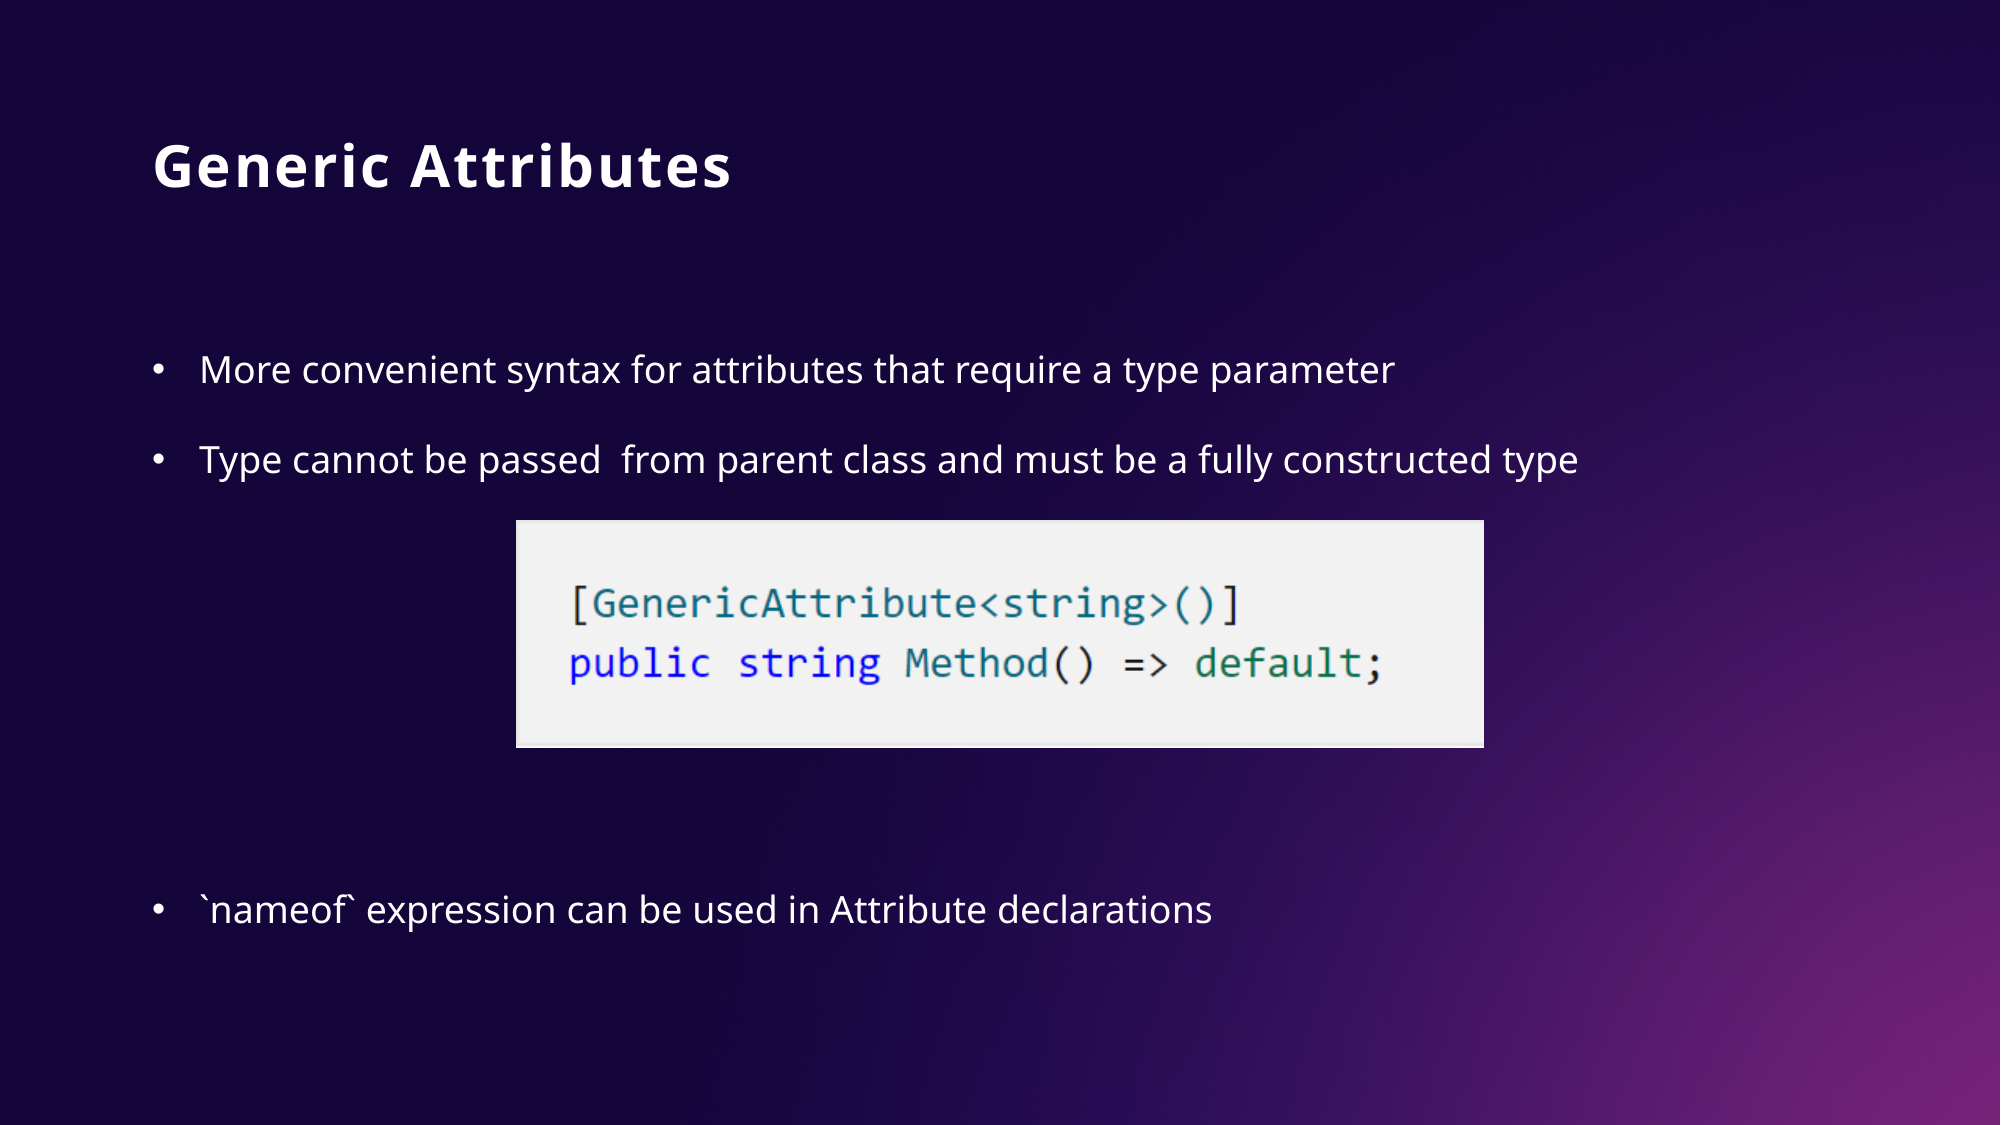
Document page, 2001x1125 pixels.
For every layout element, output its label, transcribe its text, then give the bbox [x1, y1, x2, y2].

text_box More convenient syntax for attributes that require a type parameter Type cannot be passed from parent class and must be a fully constructed type `nameof` expression can be used in Attribute declarations [137, 293, 1863, 938]
title Generic Attributes [137, 59, 1863, 278]
picture [0, 0, 2000, 1125]
